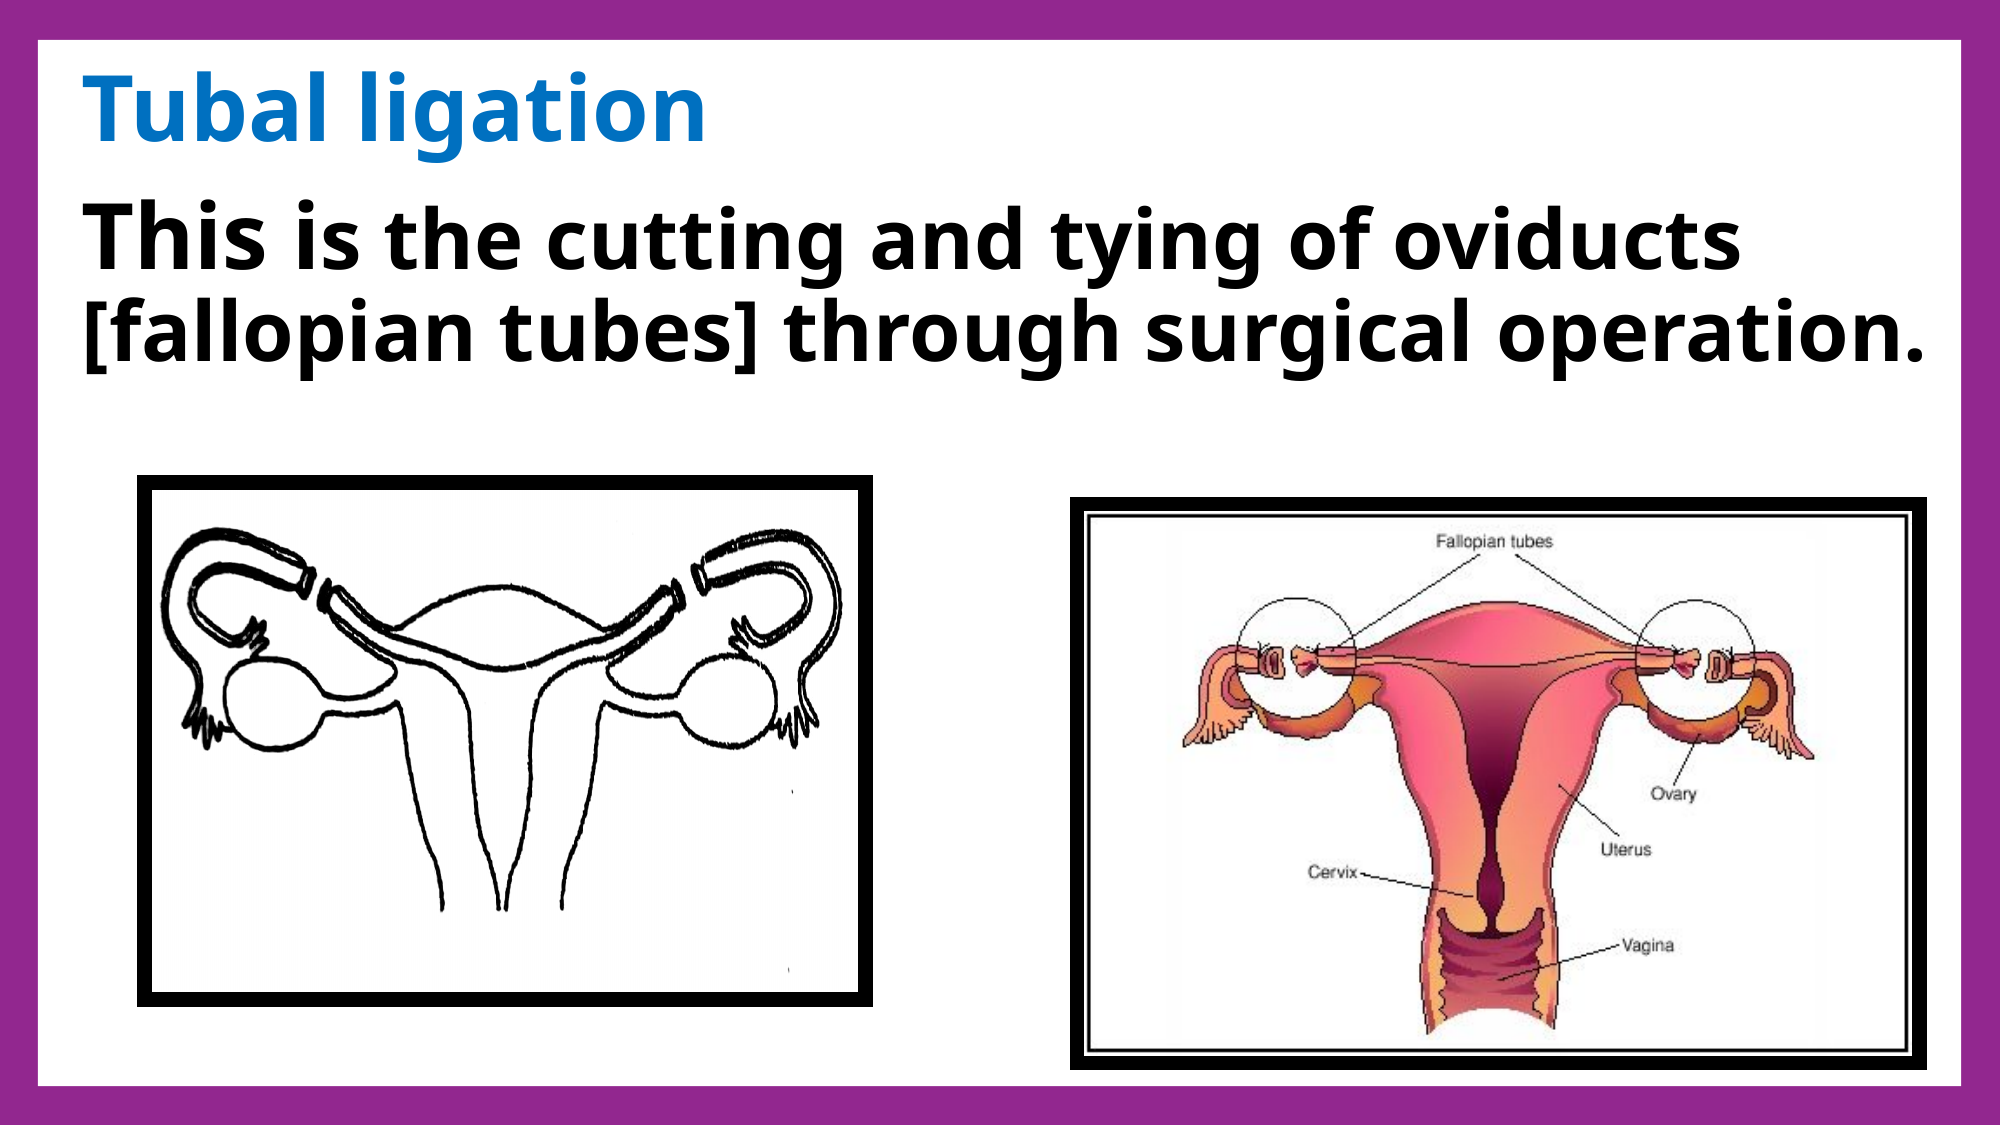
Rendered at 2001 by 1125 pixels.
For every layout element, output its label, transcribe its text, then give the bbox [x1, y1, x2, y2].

picture [1083, 510, 1913, 1056]
list Tubal ligation This is the cutting and tying of oviducts [fallopian tubes] through surgical operation. [66, 54, 1952, 1083]
picture [151, 489, 859, 993]
